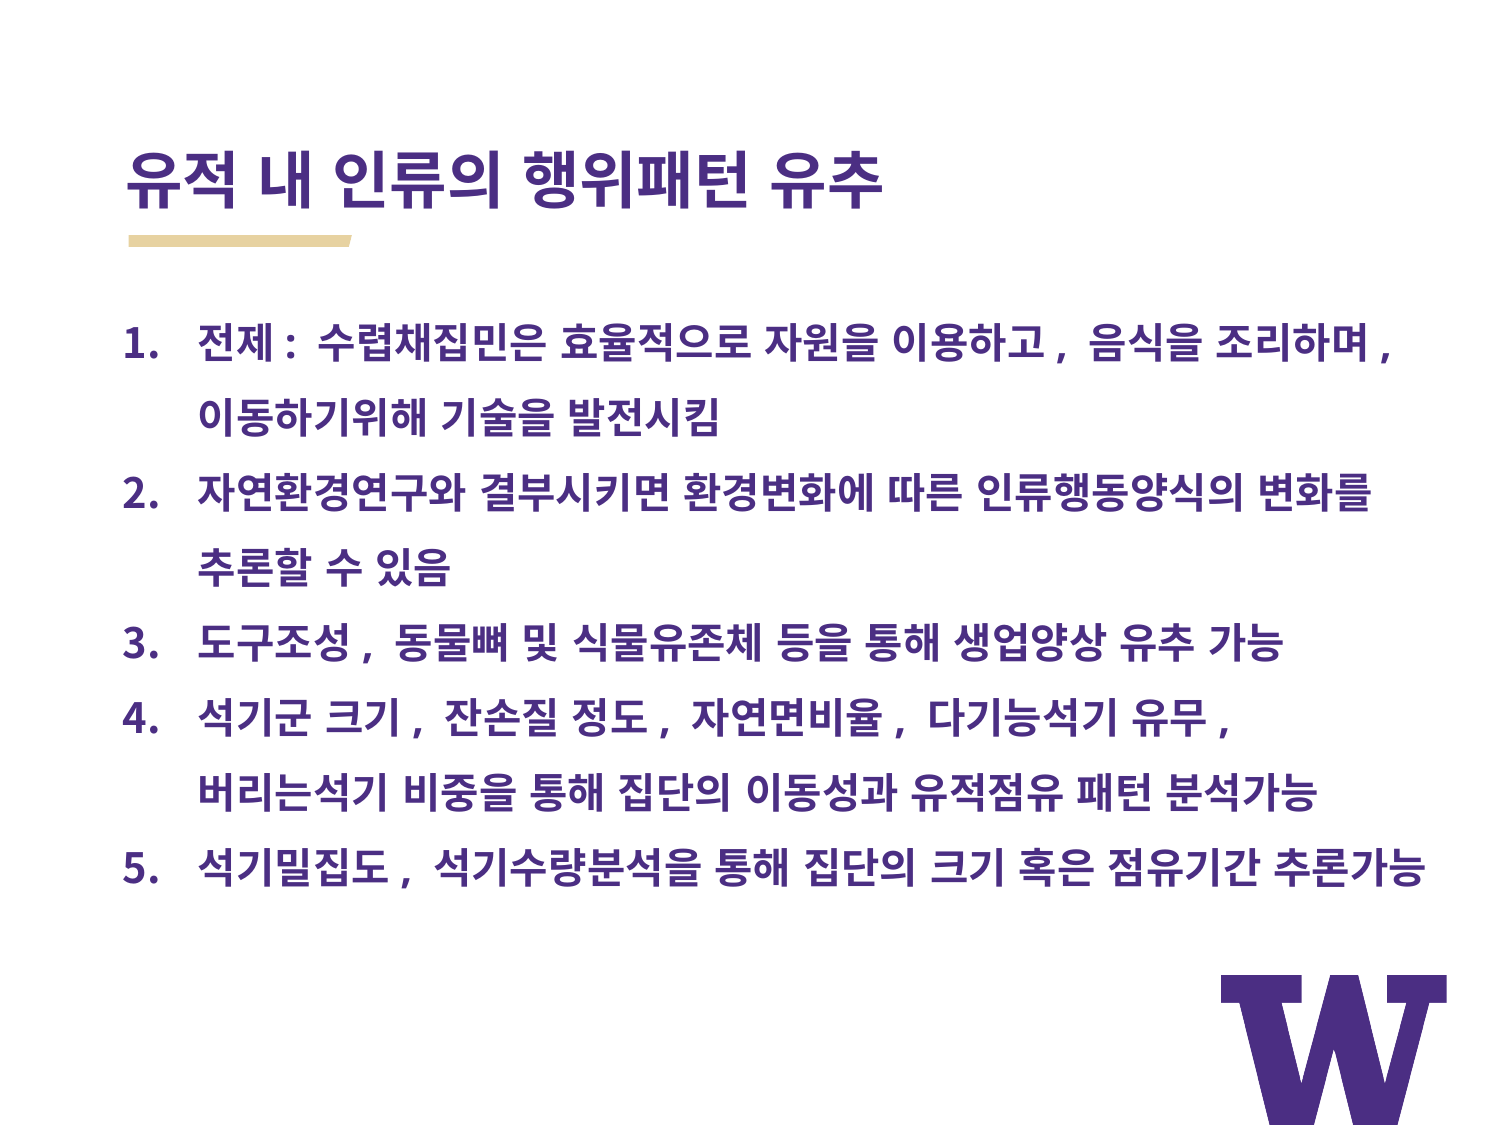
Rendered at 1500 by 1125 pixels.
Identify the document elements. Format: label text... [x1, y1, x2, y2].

list 전제: 수렵채집민은 효율적으로 자원을 이용하고, 음식을 조리하며, 이동하기위해 기술을 발전시킴 자연환경연구와 결부시키면 환경변화에 따른 인류행동양식의 변화를 추론할 수 있음 도구조성, 동물뼈 및 식물유존체 등을 통해 생업양상 유추 가능 석기군 크기, 잔손질 정도, 자연면비율, 다기능석기 유무, 버리는석기 비중을 통해 집단의 이동성과 유적점유 패턴 분석가능 석기밀집도, 석기수량분석을 통해 집단의 크기 혹은 점유기간 추론가능 [108, 284, 1453, 944]
title 유적 내 인류의 행위패턴 유추 [110, 60, 1453, 224]
picture [1221, 975, 1447, 1125]
picture [128, 235, 352, 247]
